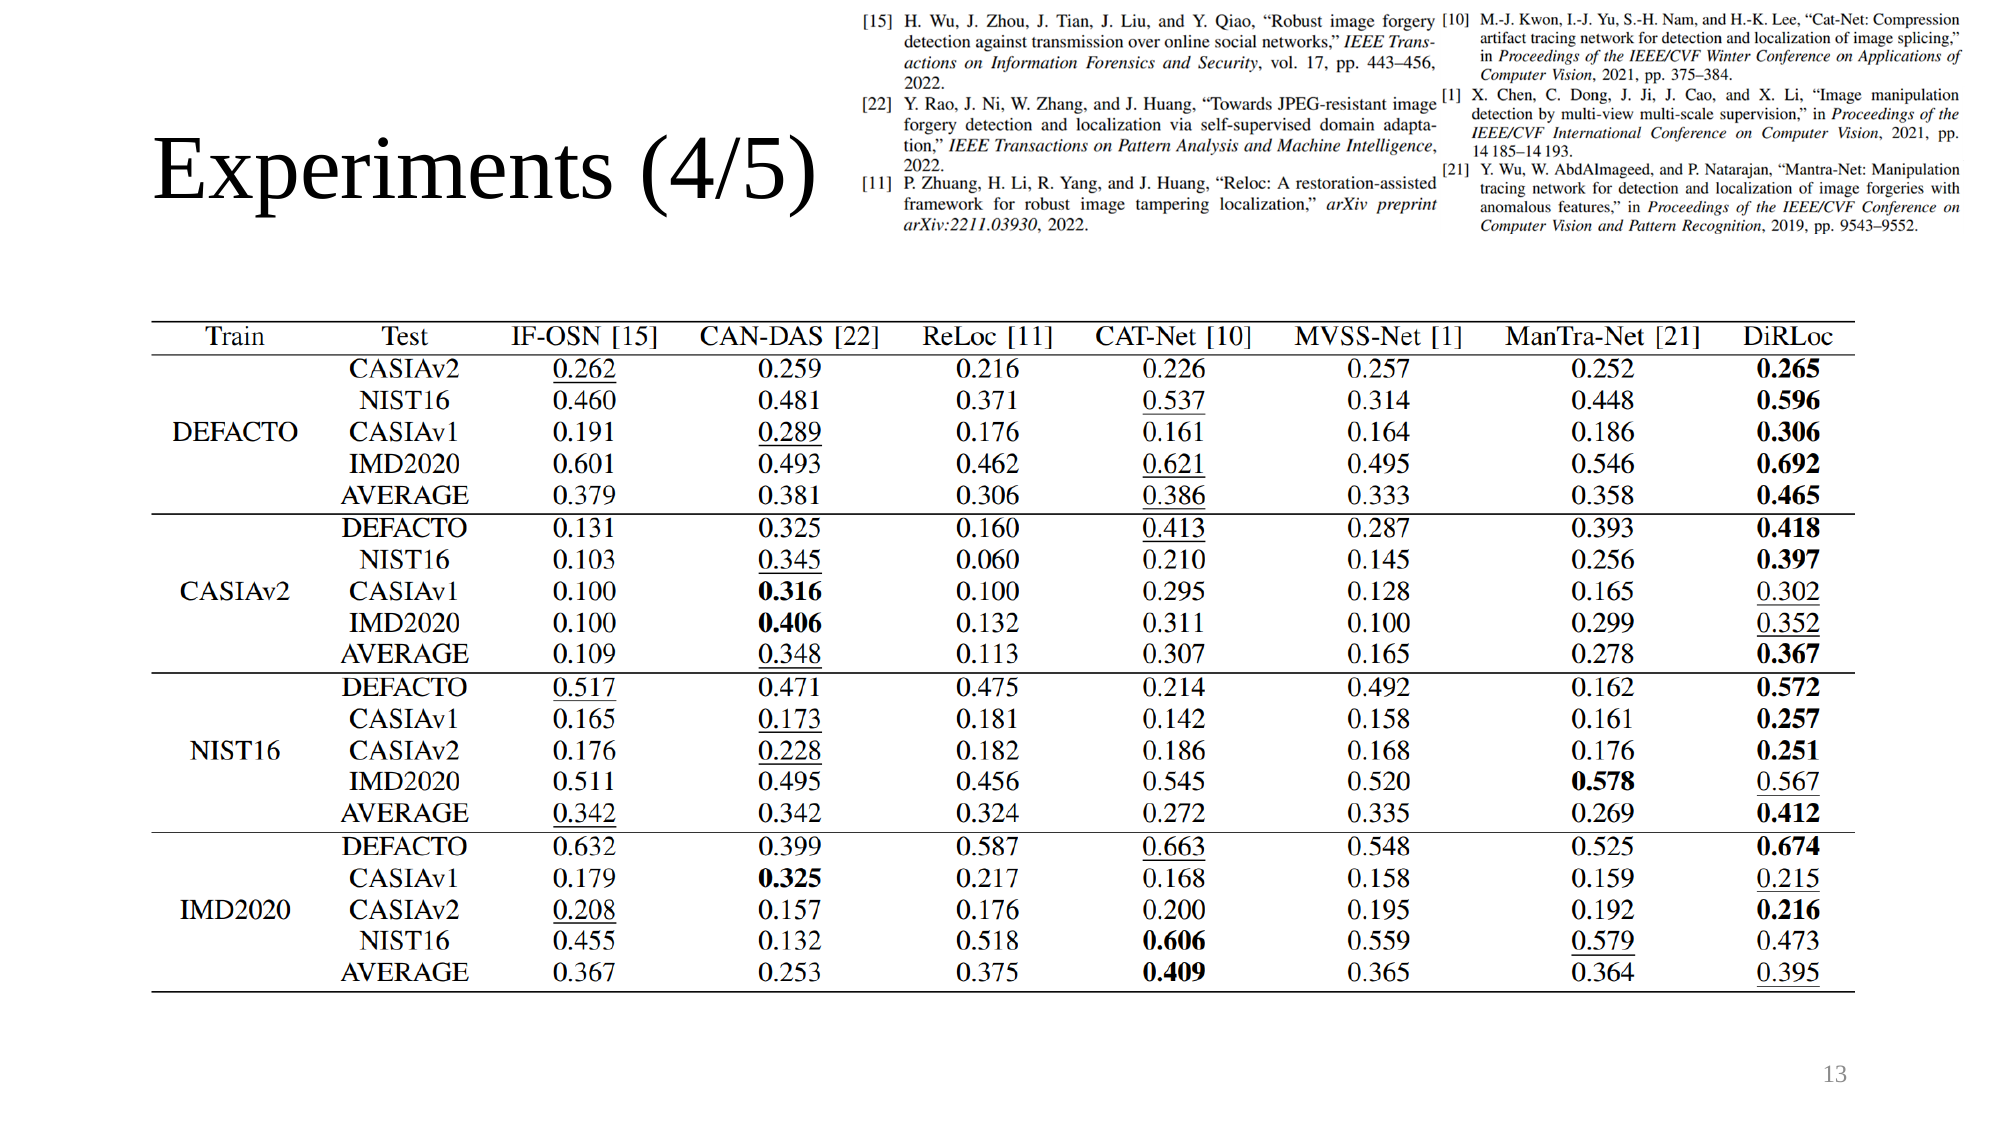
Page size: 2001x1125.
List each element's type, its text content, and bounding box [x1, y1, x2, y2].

slide_number 13 [1412, 1042, 1863, 1103]
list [137, 312, 1863, 1001]
title Experiments (4/5) [137, 59, 1863, 278]
picture [860, 11, 1965, 234]
